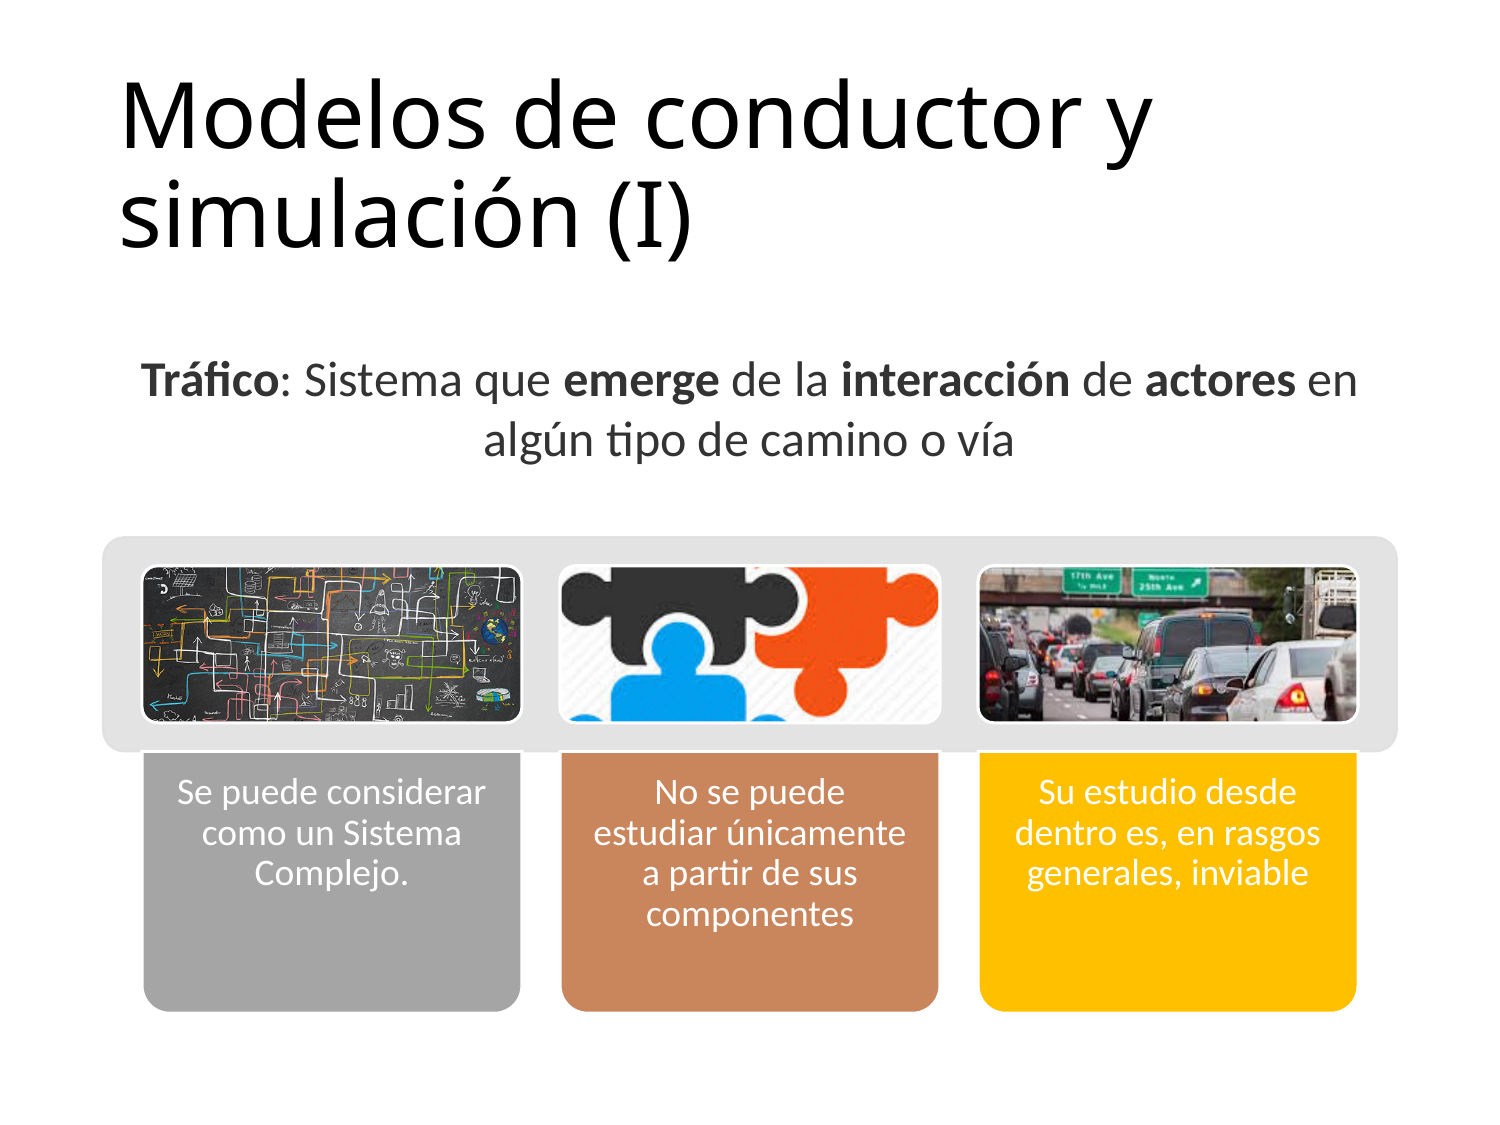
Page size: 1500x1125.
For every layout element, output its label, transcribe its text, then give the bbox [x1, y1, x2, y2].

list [103, 537, 1397, 1014]
text_box Tráfico: Sistema que emerge de la interacción de actores en algún tipo de camino o vía [103, 339, 1397, 474]
title Modelos de conductor y simulación (I) [103, 59, 1397, 278]
